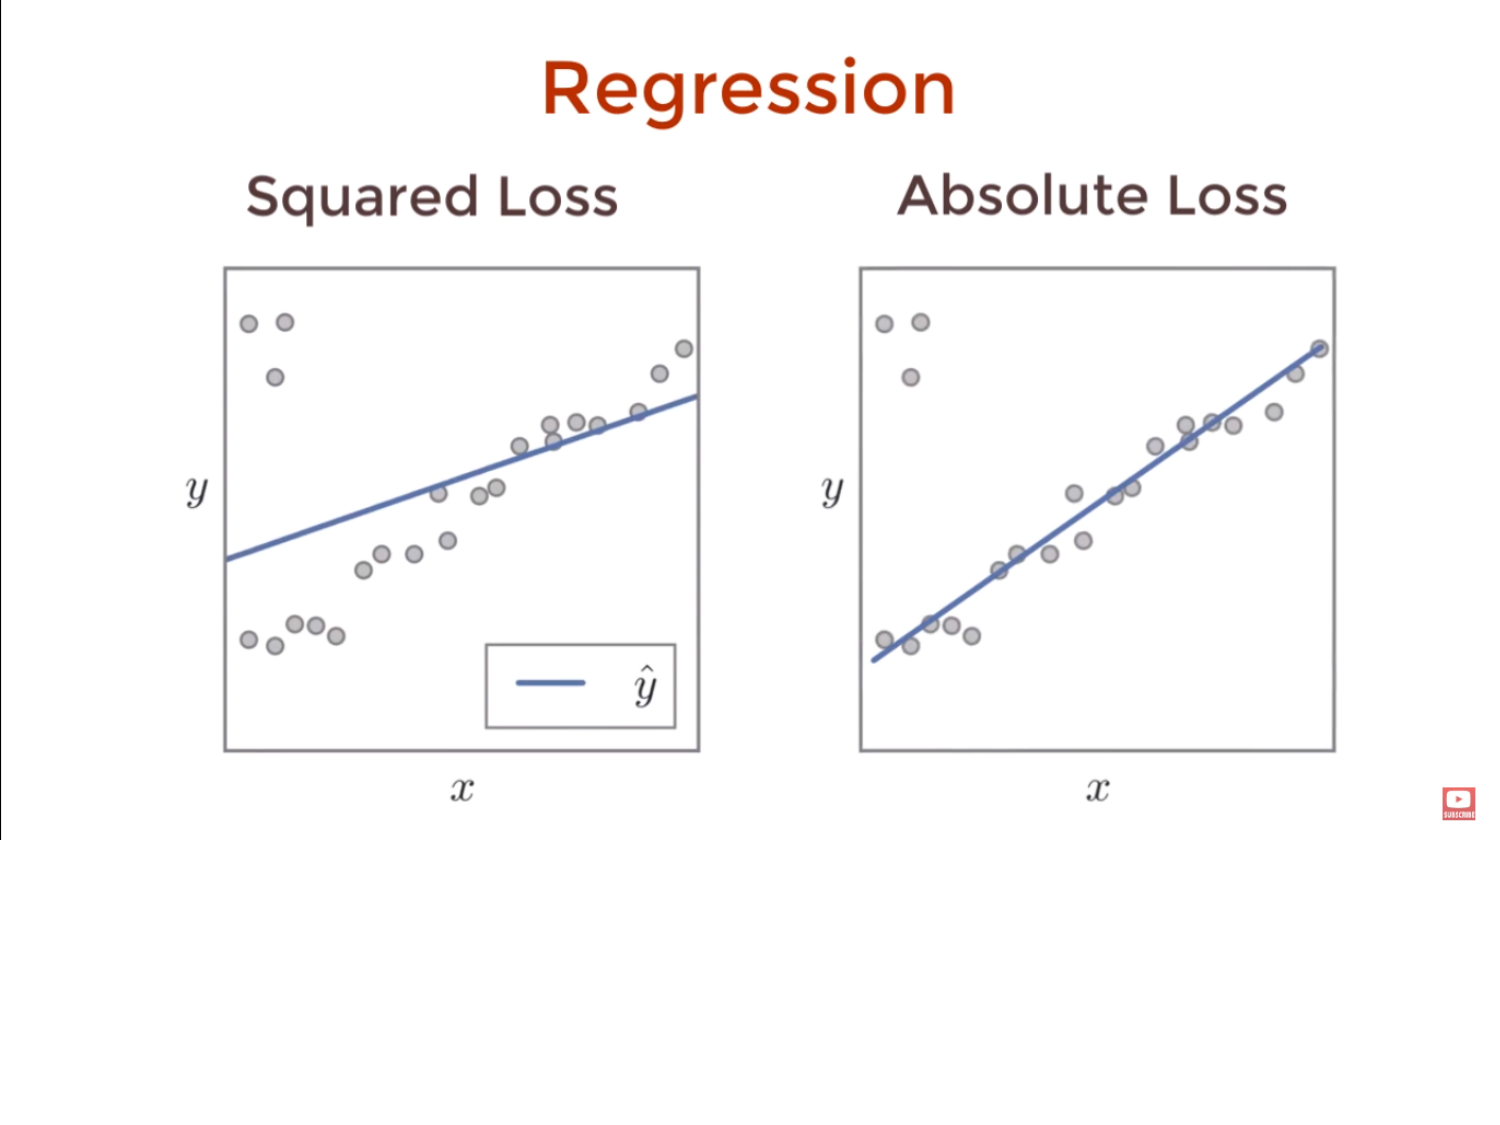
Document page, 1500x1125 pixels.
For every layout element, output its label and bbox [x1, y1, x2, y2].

picture [0, 0, 1495, 841]
